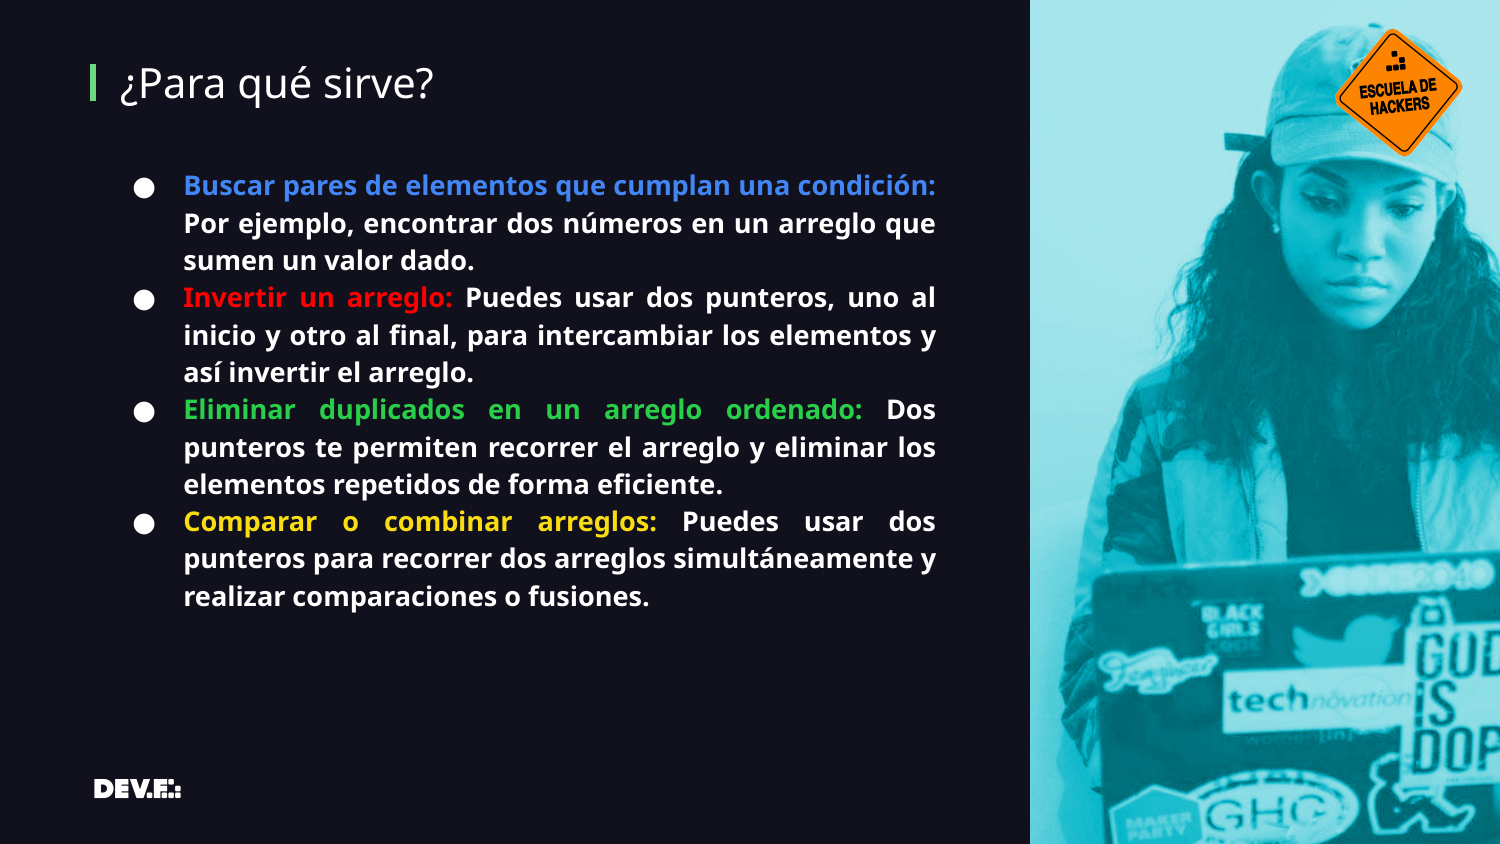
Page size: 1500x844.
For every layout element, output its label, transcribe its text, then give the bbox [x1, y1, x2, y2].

text_box ¿Para qué sirve? [105, 48, 1024, 116]
picture [1029, 0, 1500, 844]
text_box Buscar pares de elementos que cumplan una condición: Por ejemplo, encontrar dos números en un arreglo que sumen un valor dado. Invertir un arreglo: Puedes usar dos punteros, uno al inicio y otro al final, para intercambiar los elementos y así invertir el arreglo. Eliminar duplicados en un arreglo ordenado: Dos punteros te permiten recorrer el arreglo y eliminar los elementos repetidos de forma eficiente. Comparar o combinar arreglos: Puedes usar dos punteros para recorrer dos arreglos simultáneamente y realizar comparaciones o fusiones. [93, 148, 951, 627]
picture [93, 777, 182, 800]
